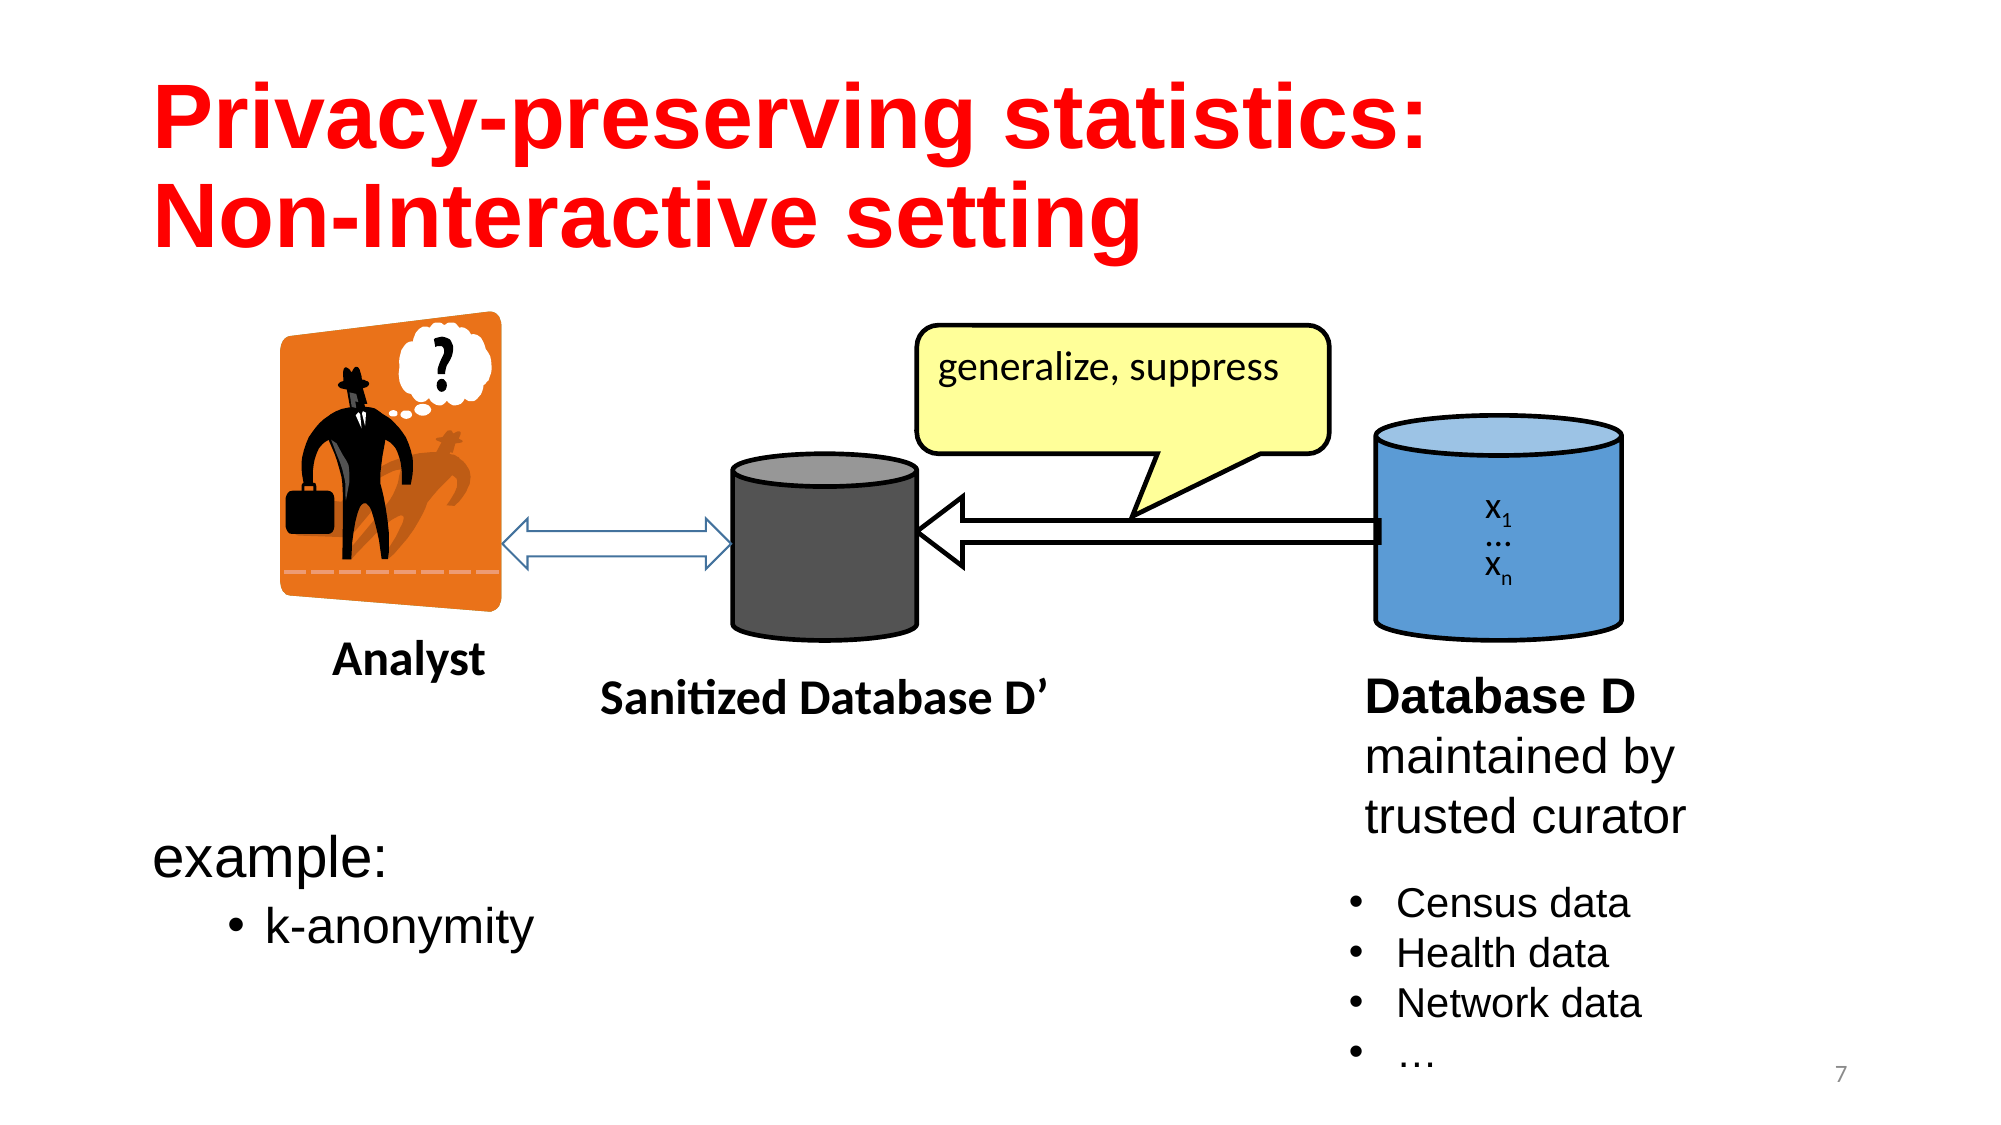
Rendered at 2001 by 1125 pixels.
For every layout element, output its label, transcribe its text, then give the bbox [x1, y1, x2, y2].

text_box [917, 496, 1380, 567]
title Privacy-preserving statistics: Non-Interactive setting [137, 59, 1863, 278]
text_box generalize, suppress [916, 325, 1330, 517]
slide_number 7 [1412, 1042, 1863, 1103]
text_box Sanitized Database D’ [585, 657, 1065, 732]
text_box x1 … xn [1375, 415, 1622, 641]
text_box [732, 453, 917, 641]
text_box Census data Health data Network data … [1334, 868, 1672, 1084]
text_box Database D maintained by trusted curator [1349, 656, 1705, 852]
picture [279, 310, 503, 613]
text_box Analyst [317, 618, 502, 693]
list example: k-anonymity [137, 819, 630, 1001]
text_box [503, 516, 733, 572]
